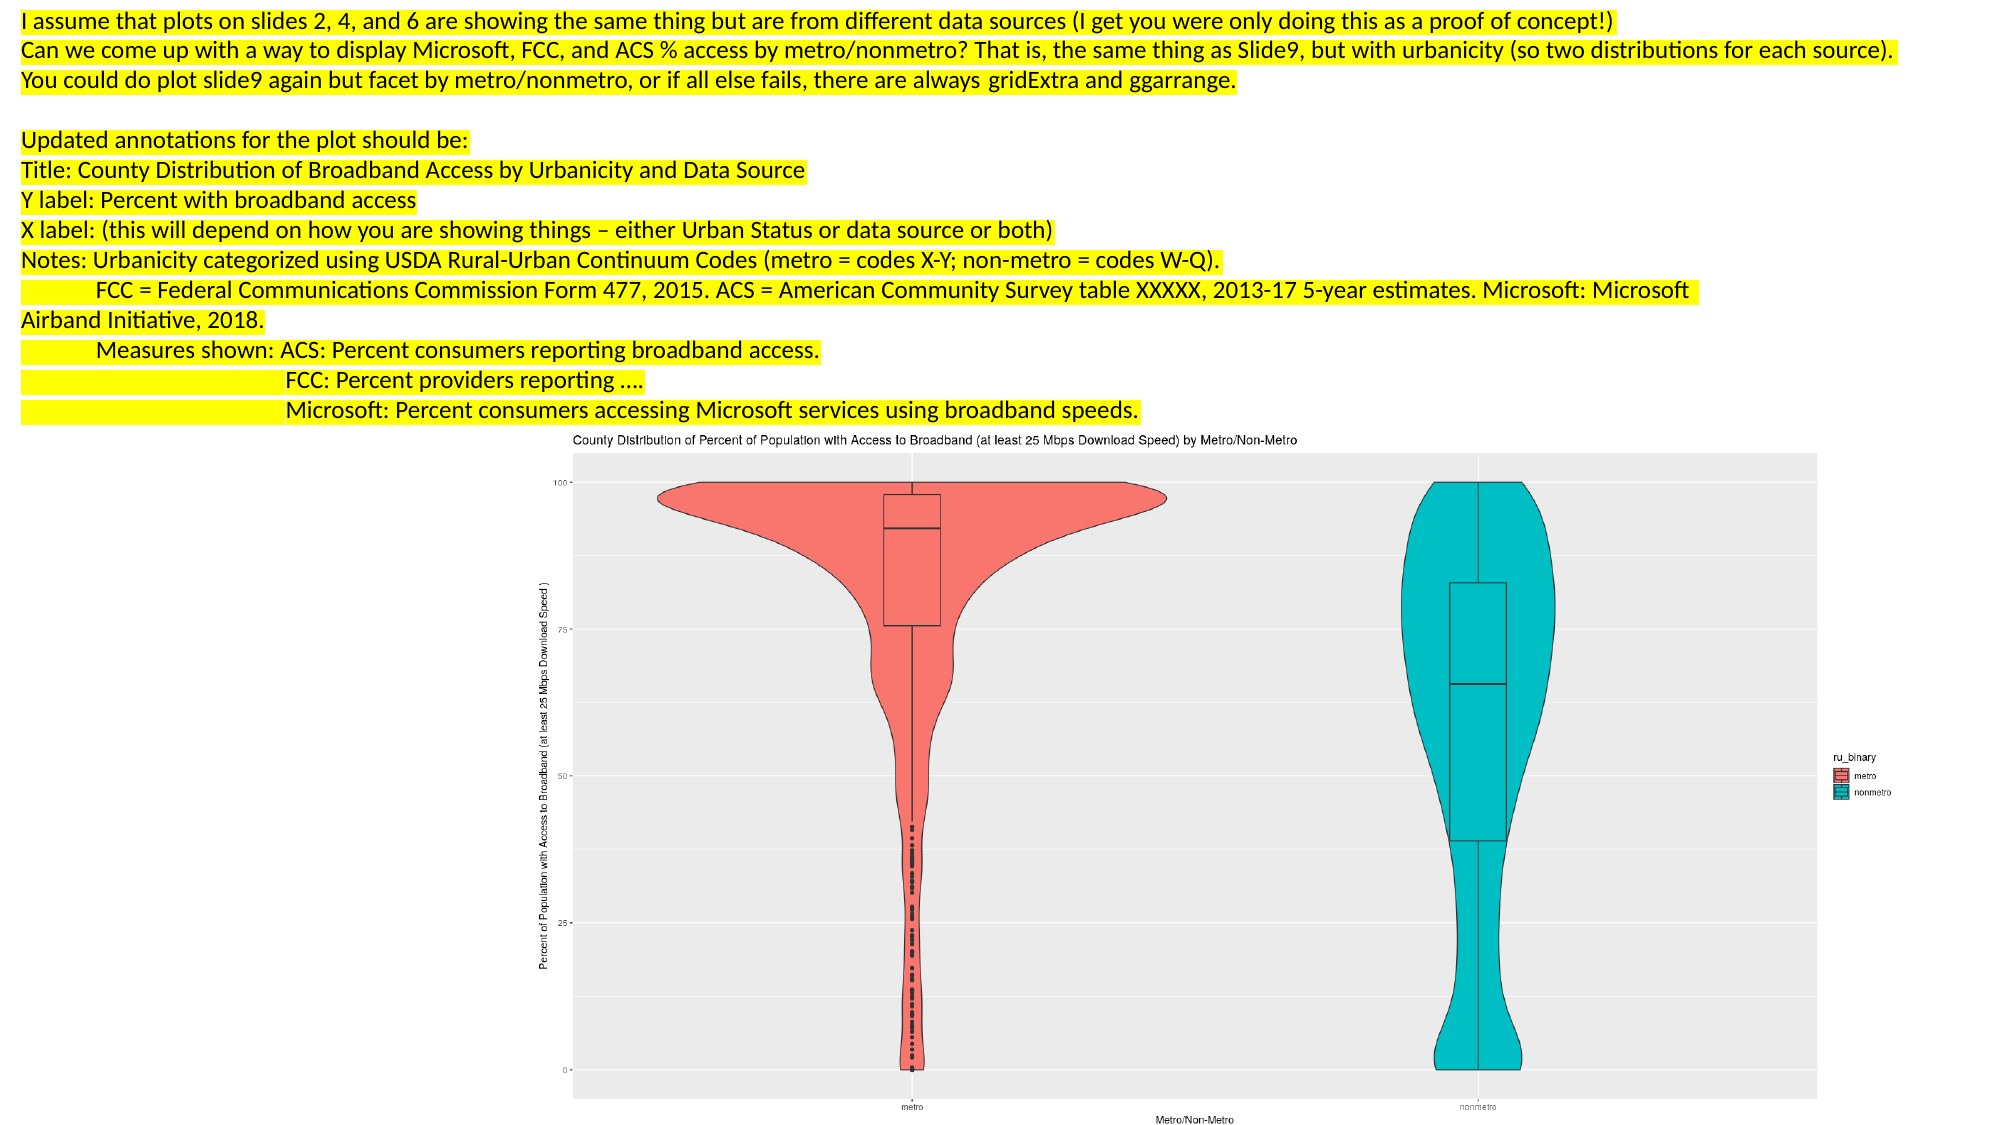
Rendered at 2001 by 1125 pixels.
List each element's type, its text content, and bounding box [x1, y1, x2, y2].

text_box I assume that plots on slides 2, 4, and 6 are showing the same thing but are from different data sources (I get you were only doing this as a proof of concept!) Can we come up with a way to display Microsoft, FCC, and ACS % access by metro/nonmetro? That is, the same thing as Slide9, but with urbanicity (so two distributions for each source). You could do plot slide9 again but facet by metro/nonmetro, or if all else fails, there are always gridExtra and ggarrange. Updated annotations for the plot should be: Title: County Distribution of Broadband Access by Urbanicity and Data Source Y label: Percent with broadband access X label: (this will depend on how you are showing things – either Urban Status or data source or both) Notes: Urbanicity categorized using USDA Rural-Urban Continuum Codes (metro = codes X-Y; non-metro = codes W-Q). FCC = Federal Communications Commission Form 477, 2015. ACS = American Community Survey table XXXXX, 2013-17 5-year estimates. Microsoft: Microsoft Airband Initiative, 2018. Measures shown: ACS: Percent consumers reporting broadband access. FCC: Percent providers reporting …. Microsoft: Percent consumers accessing Microsoft services using broadband speeds. [6, 0, 2000, 491]
picture [534, 430, 1902, 1125]
